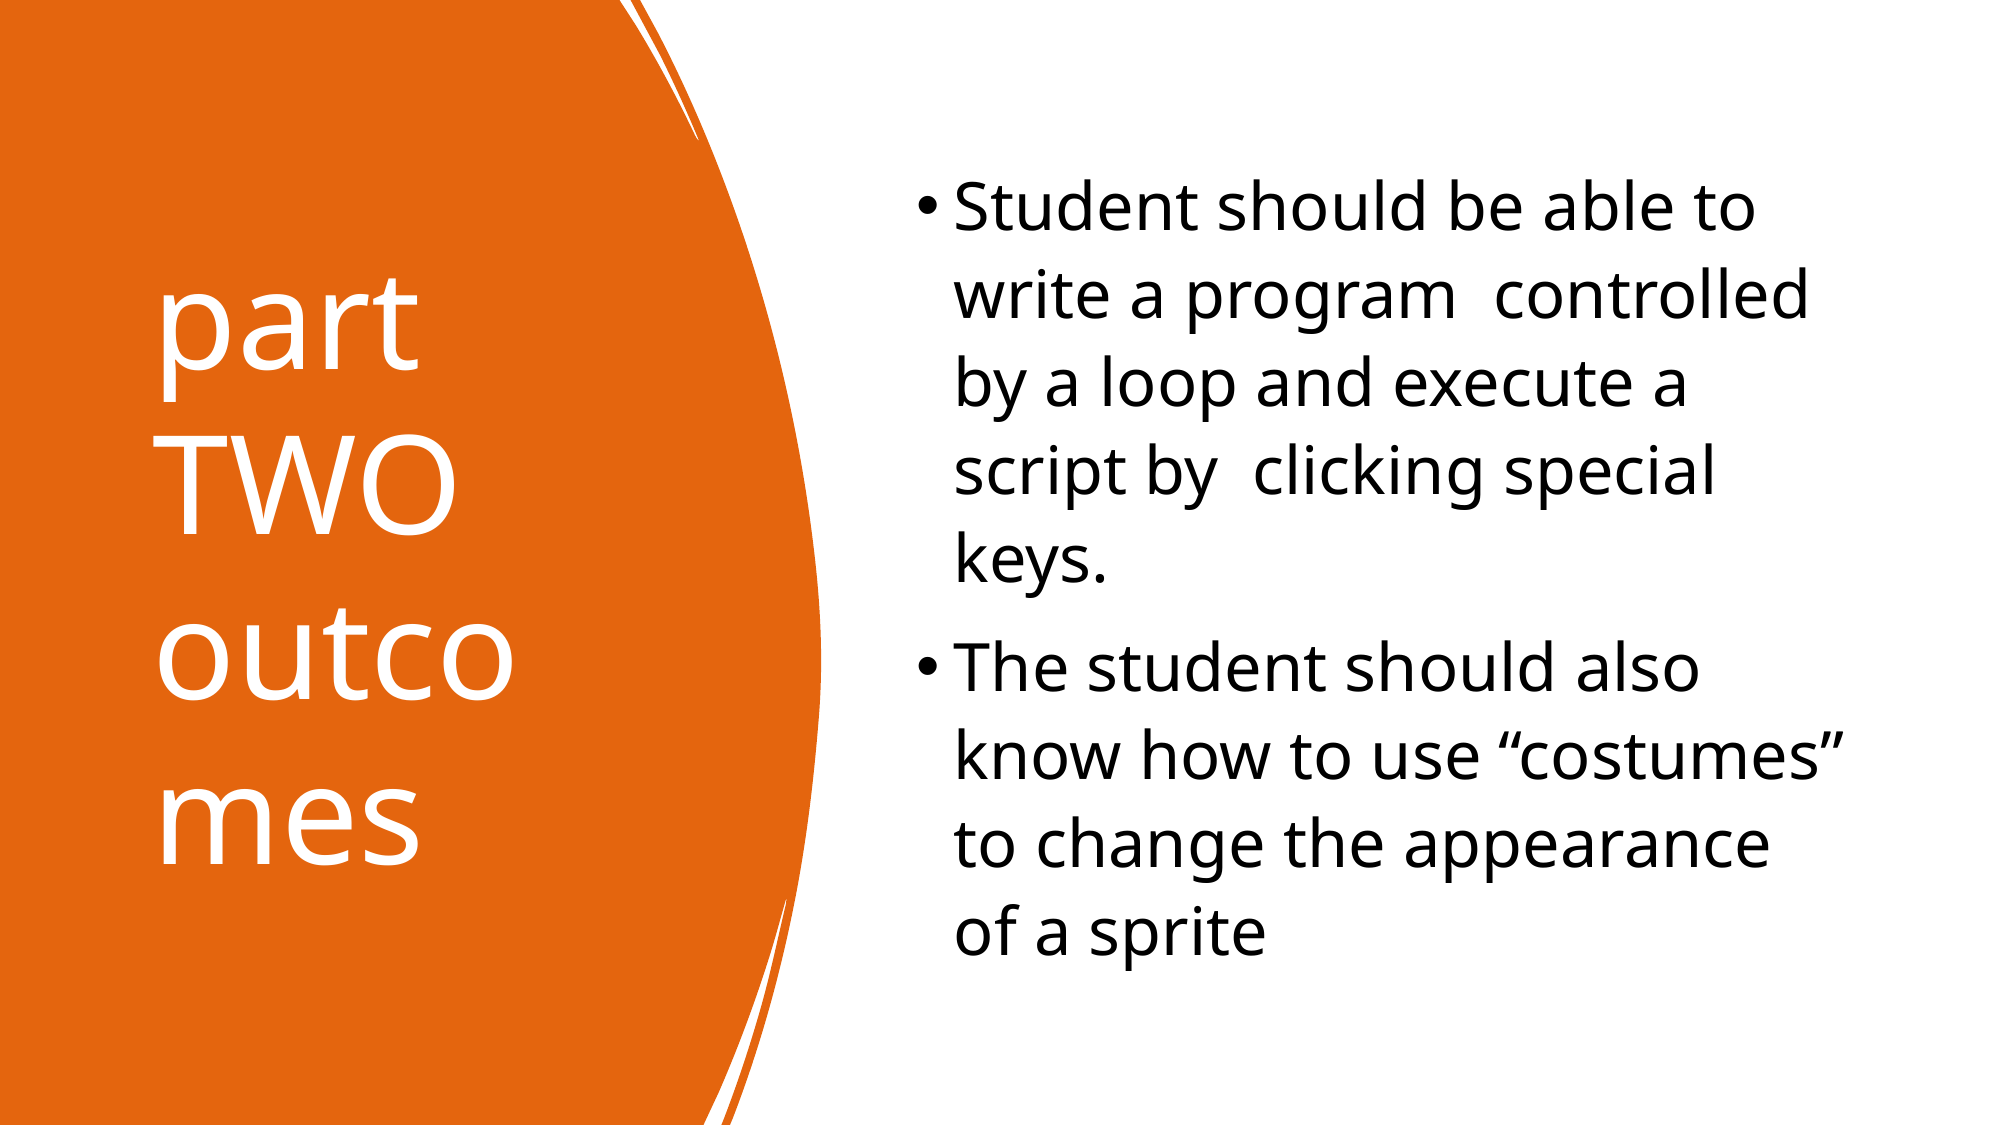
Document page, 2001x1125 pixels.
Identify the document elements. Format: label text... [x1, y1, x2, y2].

title part TWO outcomes [138, 105, 660, 1020]
text_box [621, 0, 692, 126]
list Student should be able to write a program controlled by a loop and execute a script by clicking special keys. The student should also know how to use “costumes” to change the appearance of a sprite [901, 105, 1862, 1020]
text_box [0, 0, 822, 1125]
text_box [641, 0, 2000, 1125]
